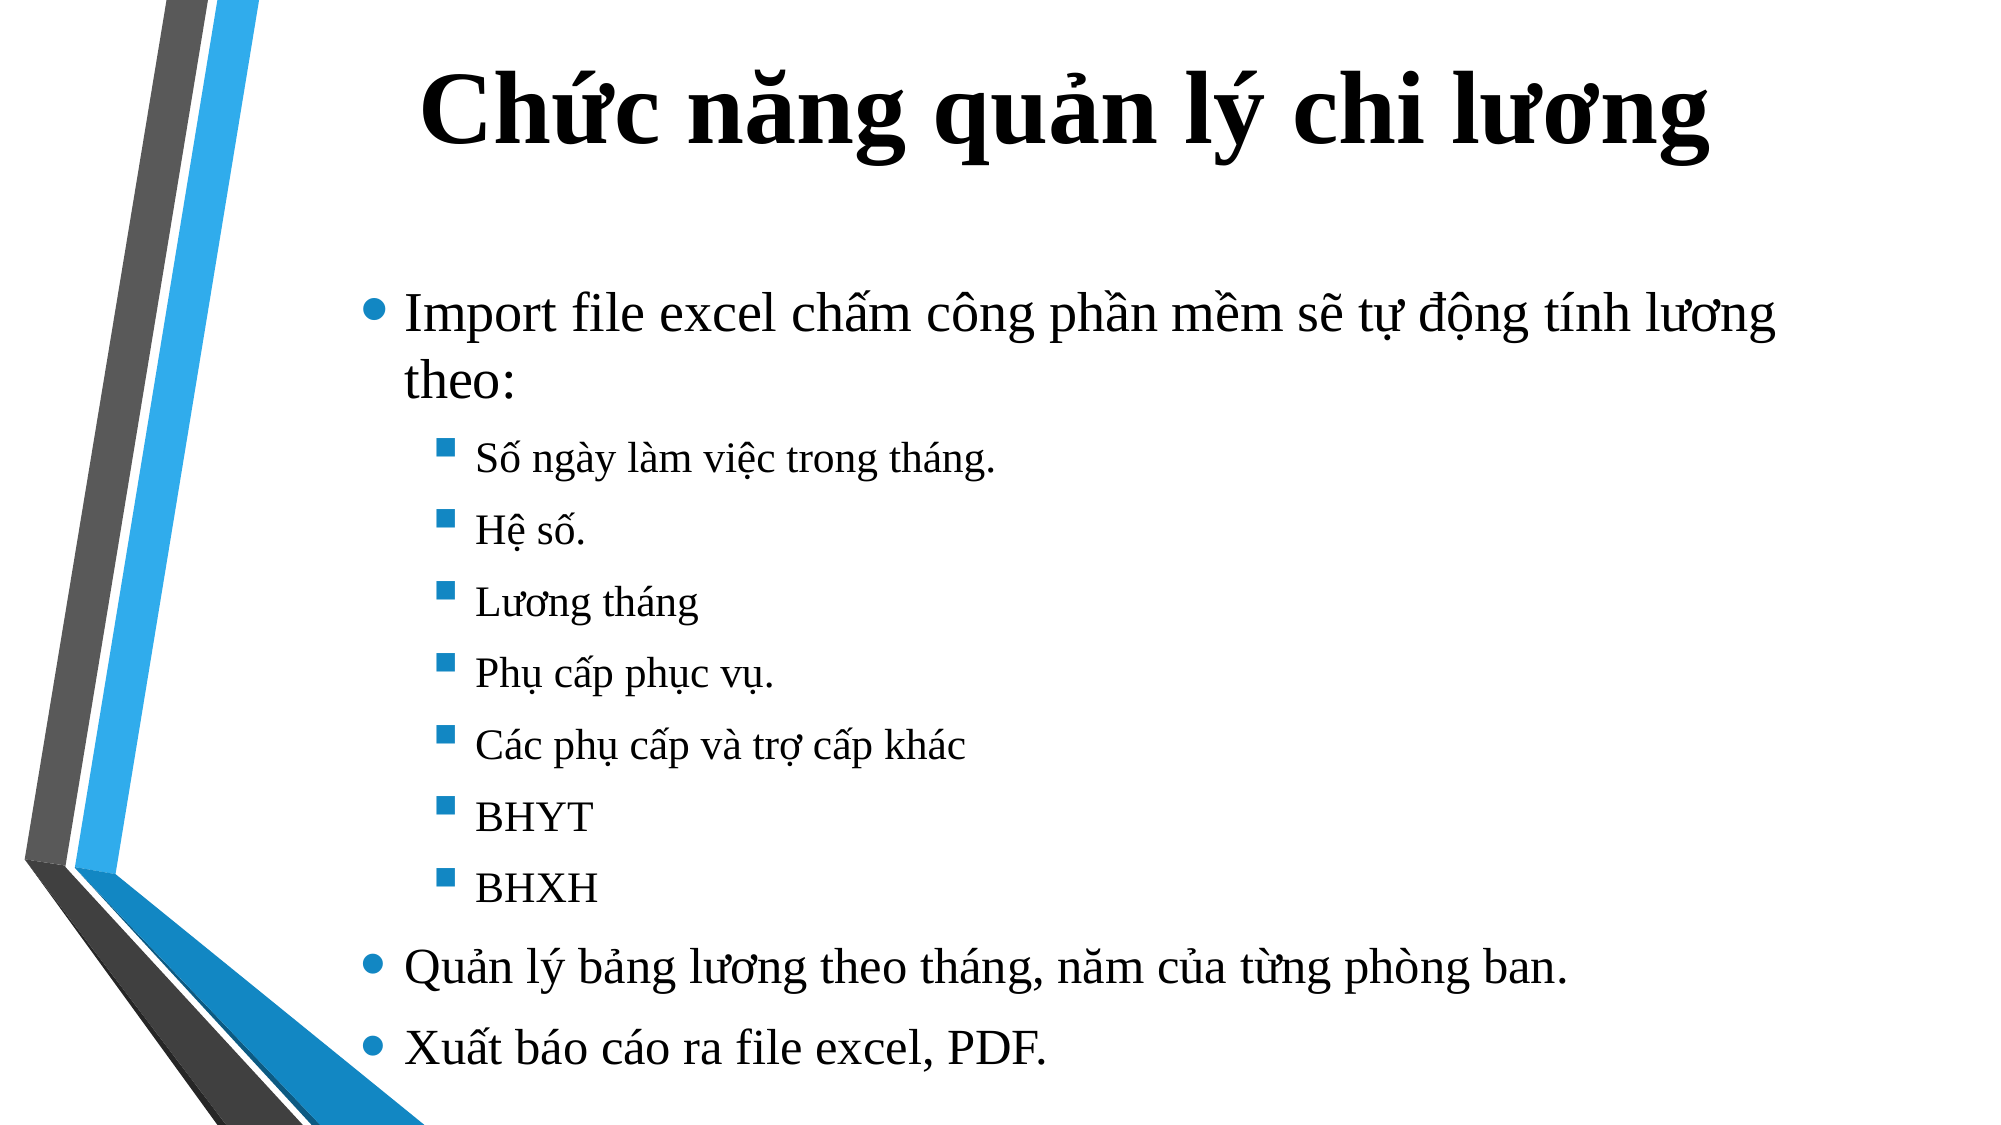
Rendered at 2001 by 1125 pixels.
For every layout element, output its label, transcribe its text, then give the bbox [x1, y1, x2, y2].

list Import file excel chấm công phần mềm sẽ tự động tính lương theo: Số ngày làm việc trong tháng. Hệ số. Lương tháng Phụ cấp phục vụ. Các phụ cấp và trợ cấp khác BHYT BHXH Quản lý bảng lương theo tháng, năm của từng phòng ban. Xuất báo cáo ra file excel, PDF. [345, 267, 1887, 1083]
title Chức năng quản lý chi lương [243, 0, 1887, 290]
